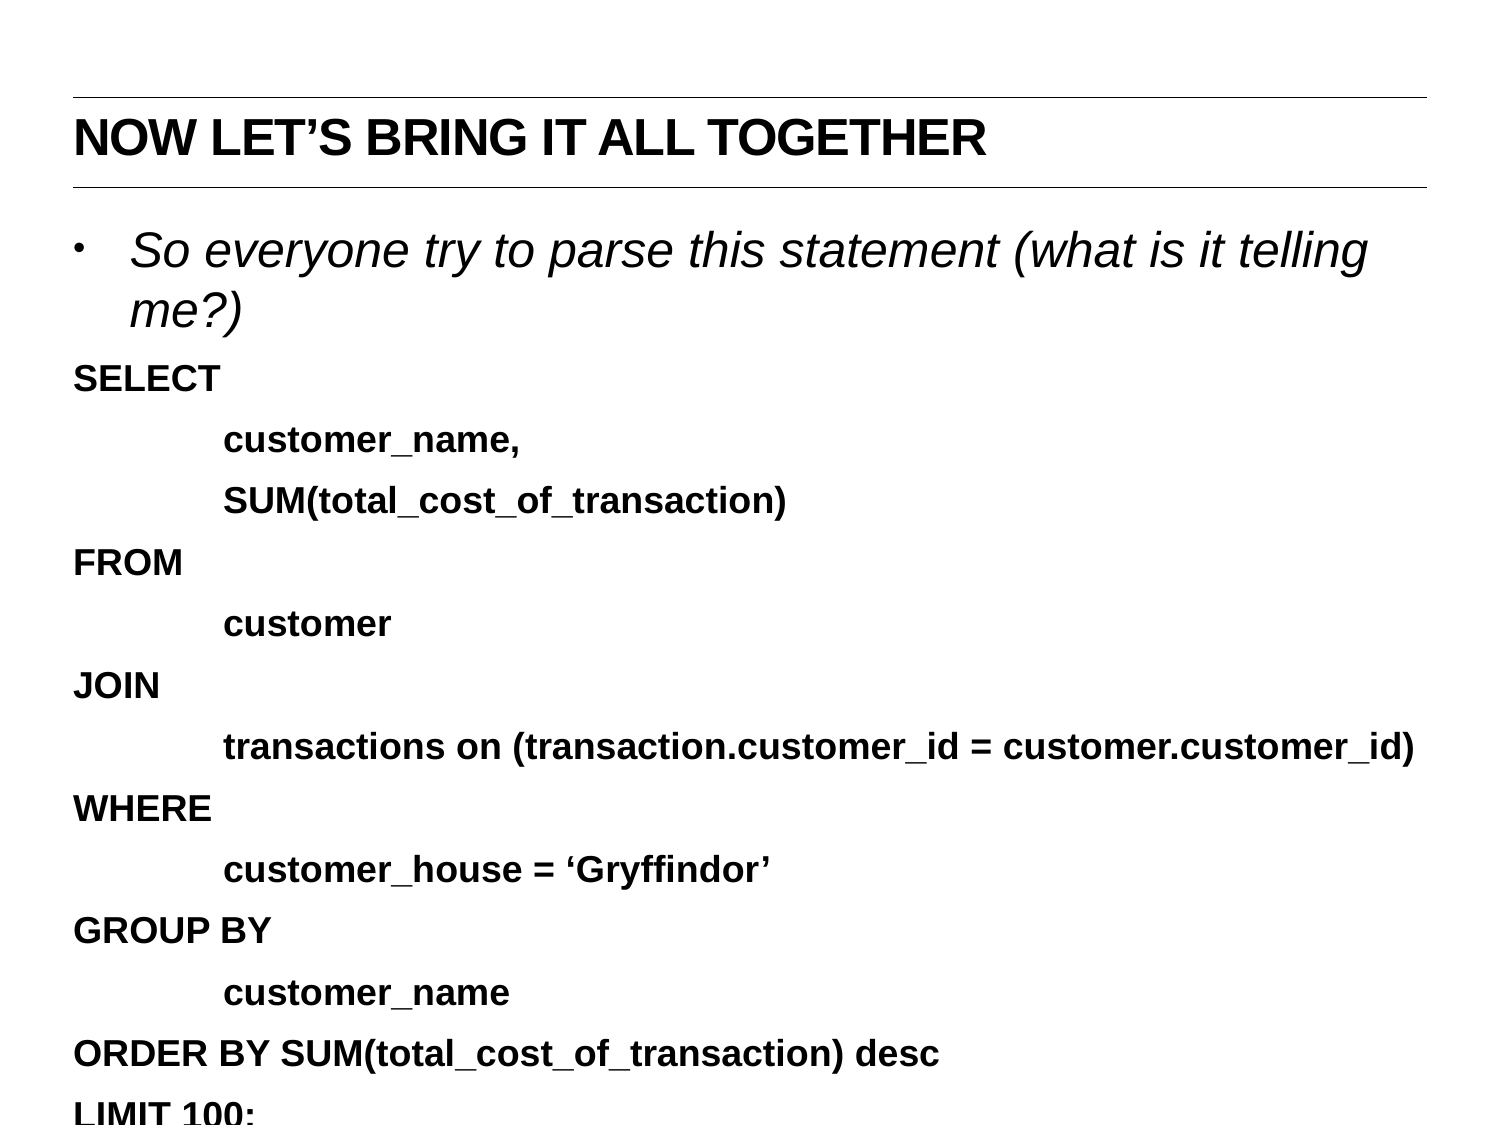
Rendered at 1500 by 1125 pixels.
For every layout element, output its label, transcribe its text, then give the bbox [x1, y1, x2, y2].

list So everyone try to parse this statement (what is it telling me?) SELECT customer_name, SUM(total_cost_of_transaction) FROM customer JOIN transactions on (transaction.customer_id = customer.customer_id) WHERE customer_house = ‘Gryffindor’ GROUP BY customer_name ORDER BY SUM(total_cost_of_transaction) desc LIMIT 100; [72, 216, 1428, 805]
list Now let’s bring it all together [72, 112, 1174, 181]
